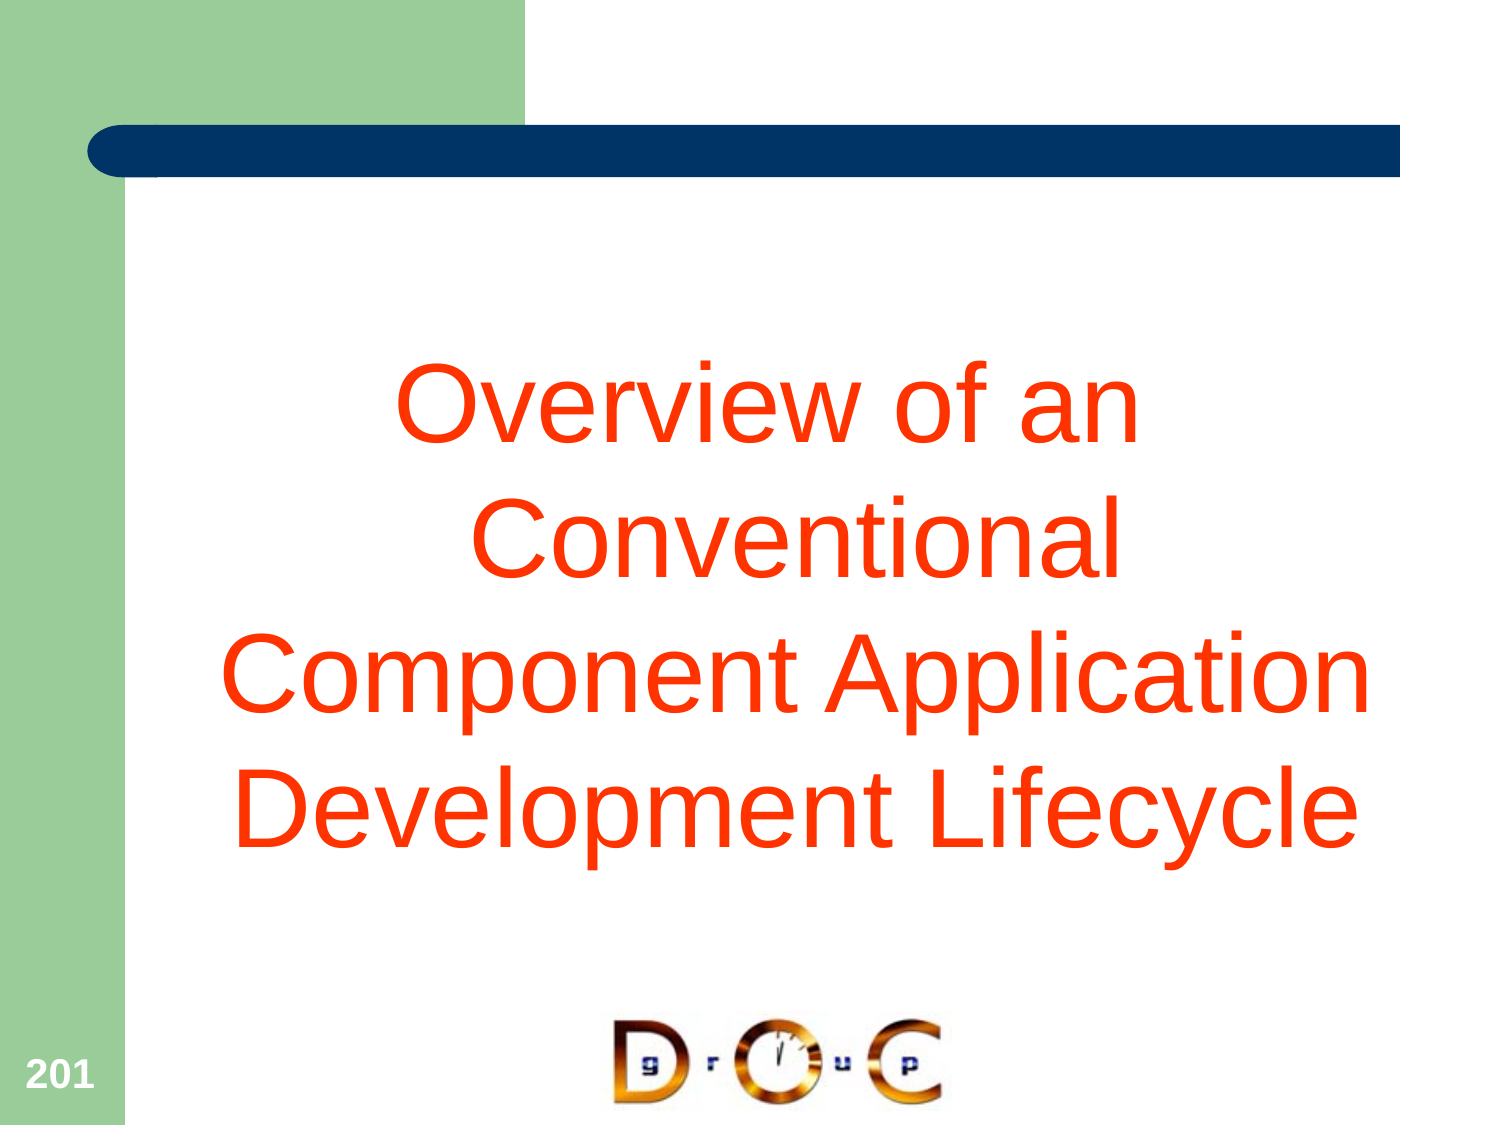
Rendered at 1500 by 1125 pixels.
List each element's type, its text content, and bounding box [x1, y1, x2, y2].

slide_number 201 [2, 1023, 118, 1105]
text_box Overview of an Conventional Component Application Development Lifecycle [112, 149, 1424, 1050]
picture [601, 1050, 952, 1111]
